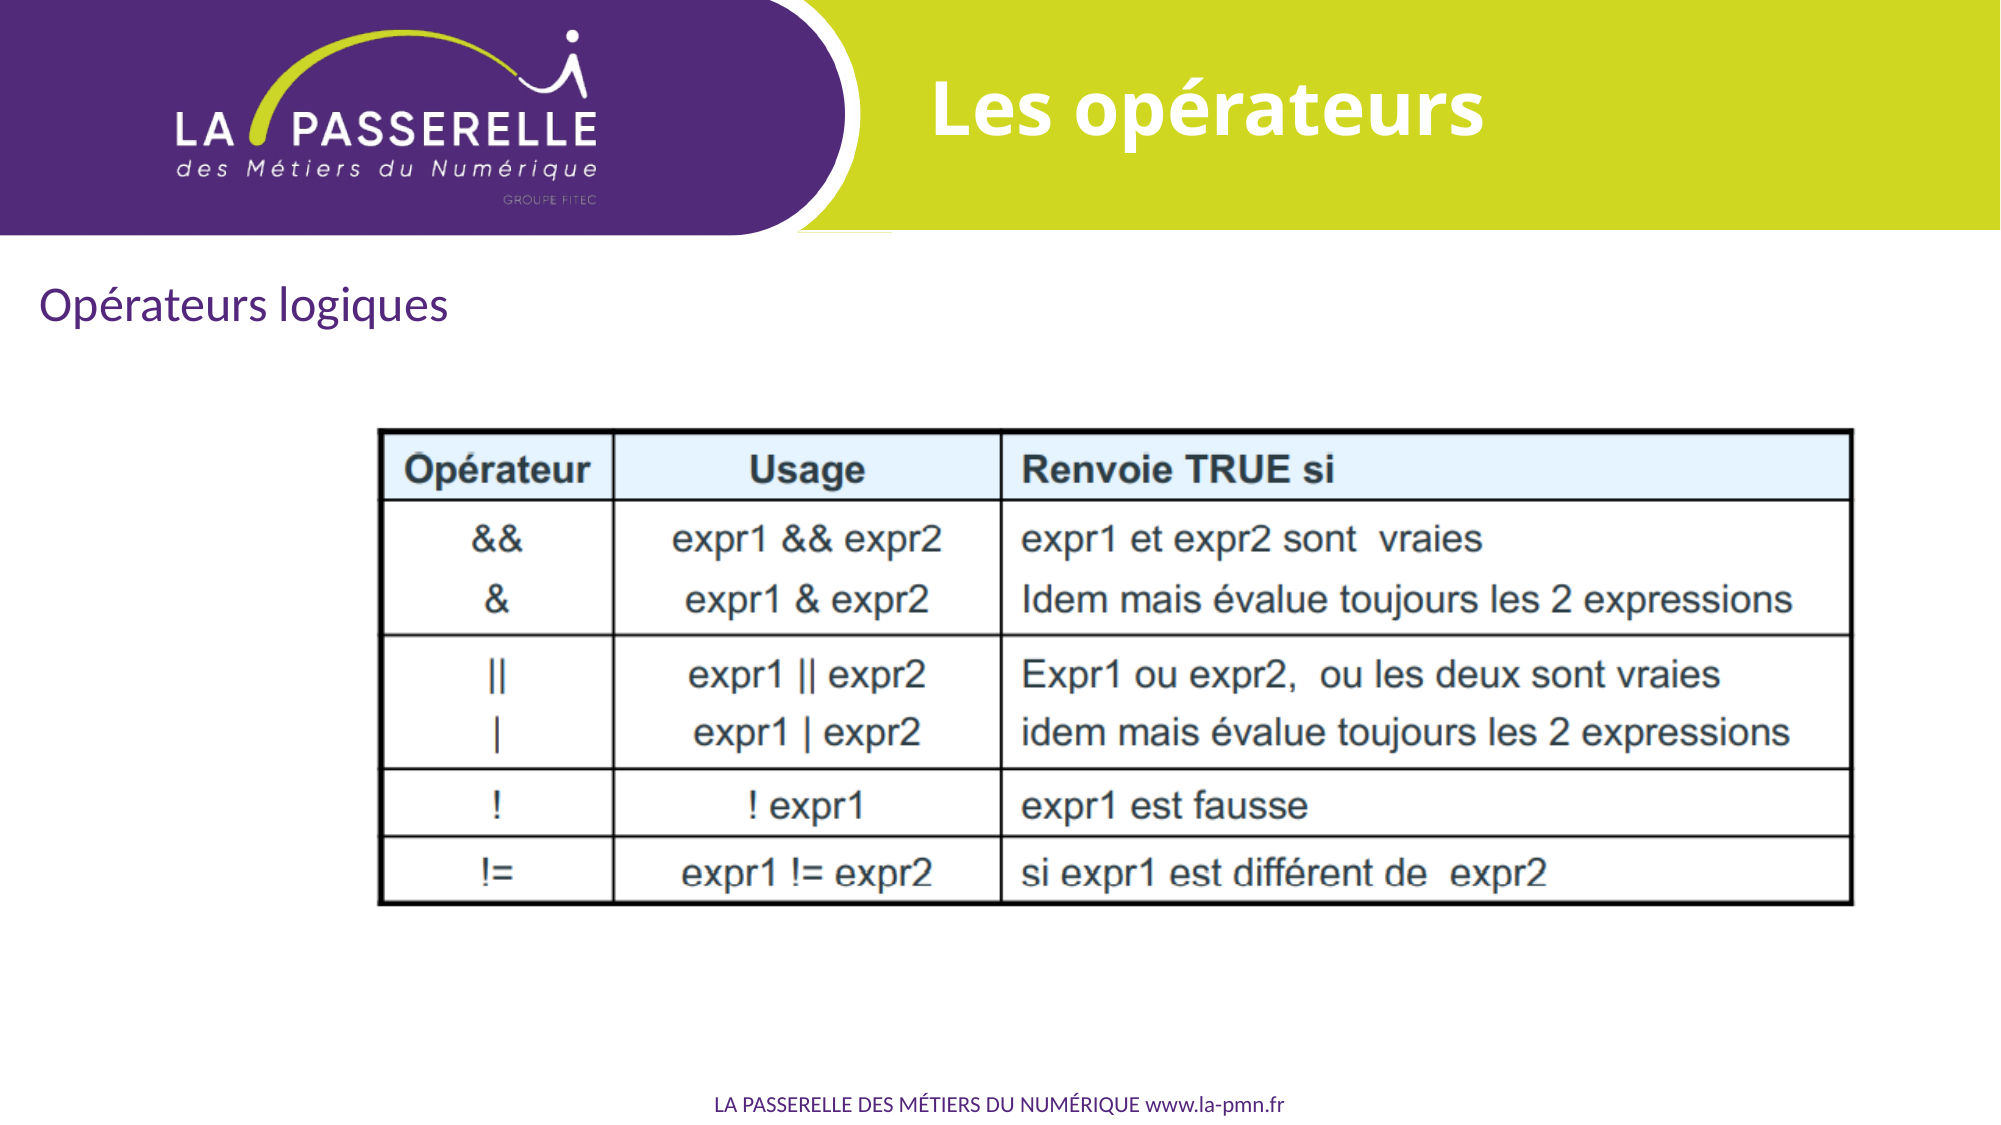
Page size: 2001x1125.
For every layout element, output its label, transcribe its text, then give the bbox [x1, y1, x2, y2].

picture [371, 419, 1857, 908]
text_box Les opérateurs [915, 63, 1530, 154]
picture [0, 0, 892, 264]
text_box LA PASSERELLE DES MÉTIERS DU NUMÉRIQUE www.la-pmn.fr [0, 1082, 2000, 1125]
text_box Opérateurs logiques [25, 264, 718, 351]
